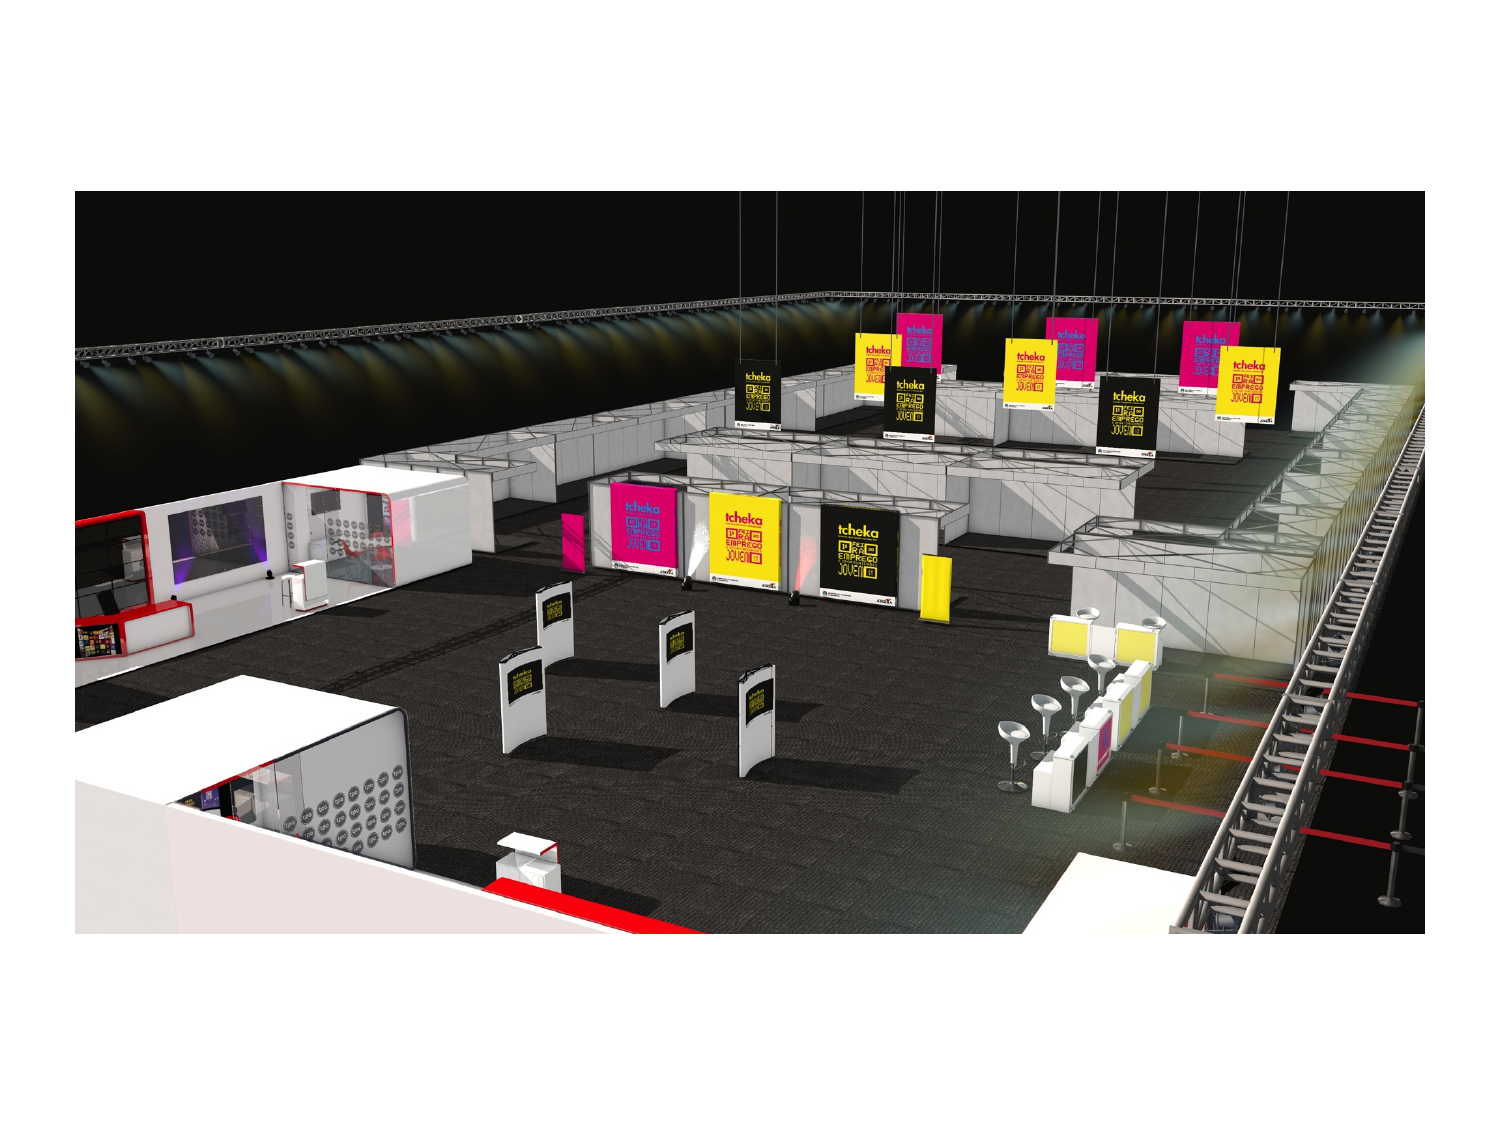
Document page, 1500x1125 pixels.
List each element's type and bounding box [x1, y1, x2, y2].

list [74, 190, 1426, 934]
